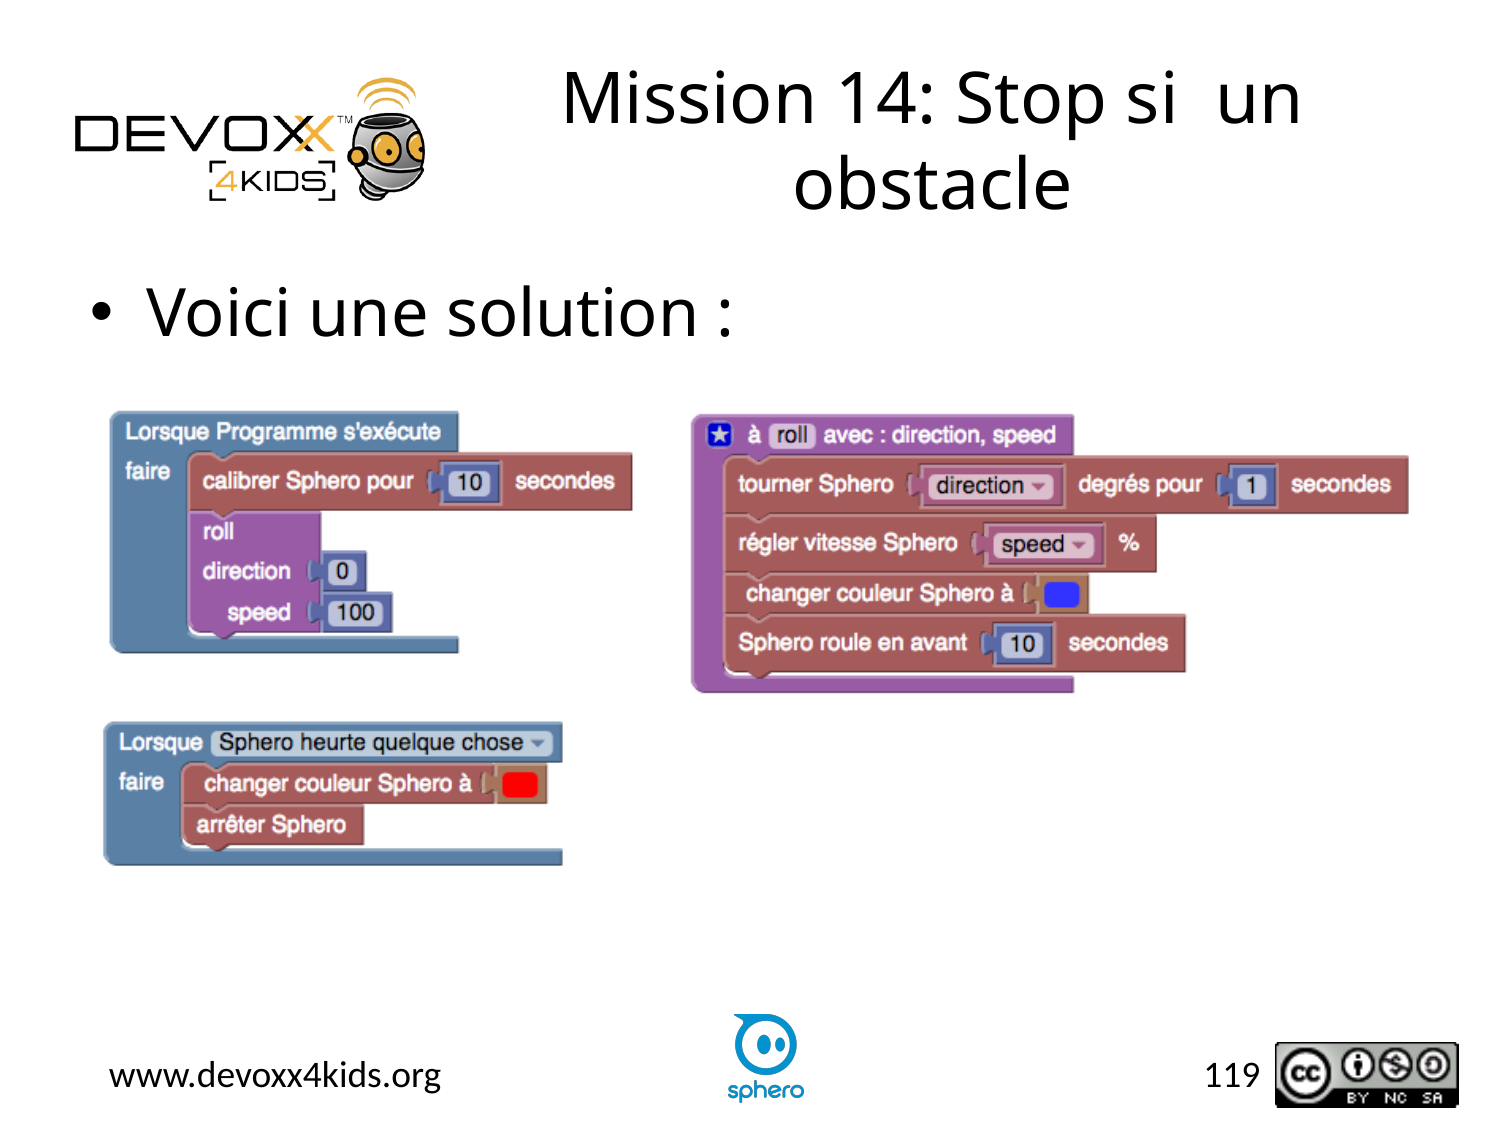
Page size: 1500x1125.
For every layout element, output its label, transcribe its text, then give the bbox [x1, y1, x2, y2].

picture [728, 1014, 804, 1103]
picture [1275, 1042, 1459, 1108]
title Mission 14: Stop si un obstacle [439, 45, 1425, 233]
slide_number 119 [1074, 1042, 1275, 1103]
picture [743, 1088, 749, 1095]
picture [74, 388, 1428, 905]
picture [75, 77, 425, 201]
list Voici une solution : [75, 262, 1425, 371]
picture [743, 1021, 789, 1068]
picture [728, 1096, 739, 1103]
picture [794, 1088, 801, 1095]
